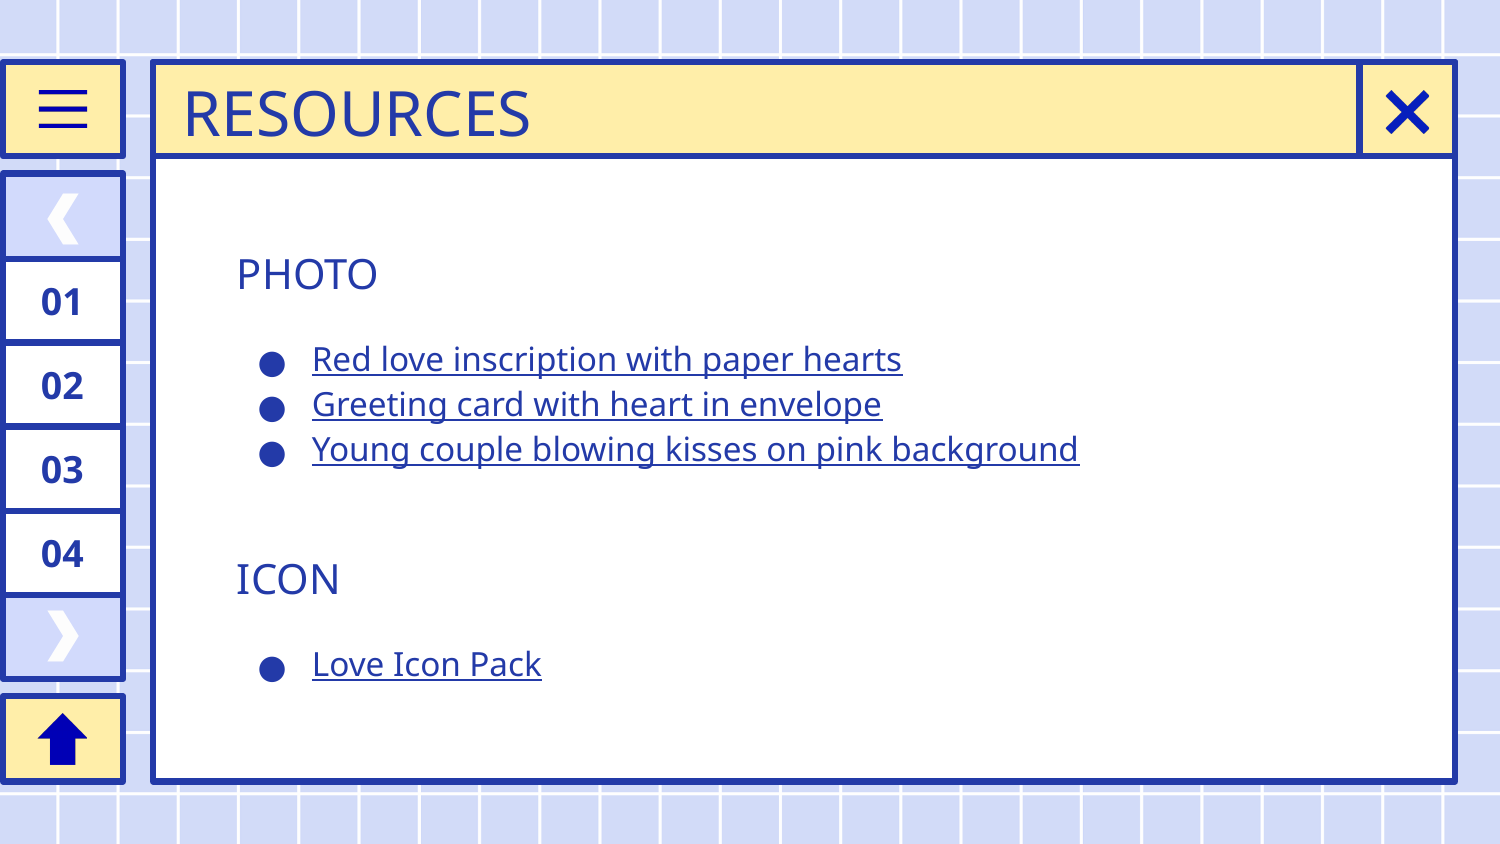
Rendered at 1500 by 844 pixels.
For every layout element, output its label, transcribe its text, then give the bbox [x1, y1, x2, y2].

list PHOTO Red love inscription with paper hearts Greeting card with heart in envelope Young couple blowing kisses on pink background ICON Love Icon Pack [236, 185, 1372, 752]
text_box 02 [20, 365, 104, 403]
title RESOURCES [182, 64, 1318, 159]
picture [0, 0, 1500, 844]
text_box 01 [20, 281, 104, 319]
text_box 04 [20, 533, 104, 572]
picture [38, 193, 88, 245]
picture [38, 90, 88, 129]
text_box 03 [20, 449, 104, 487]
picture [37, 713, 88, 765]
picture [38, 610, 88, 662]
